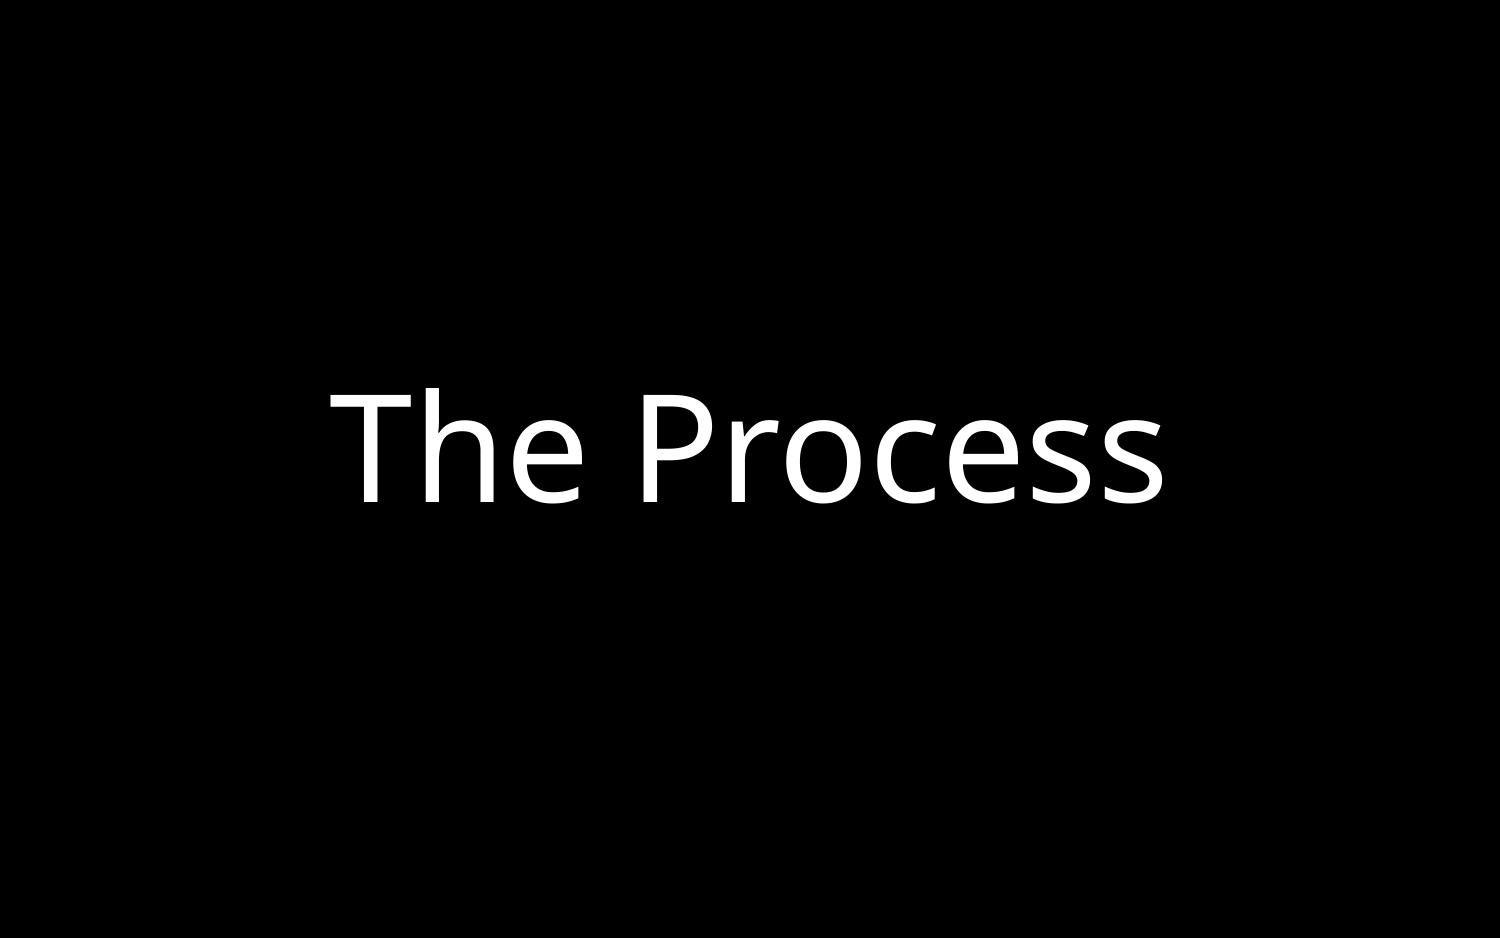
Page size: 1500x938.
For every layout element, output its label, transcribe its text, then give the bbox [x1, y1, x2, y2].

text_box The Process [74, 358, 1425, 527]
